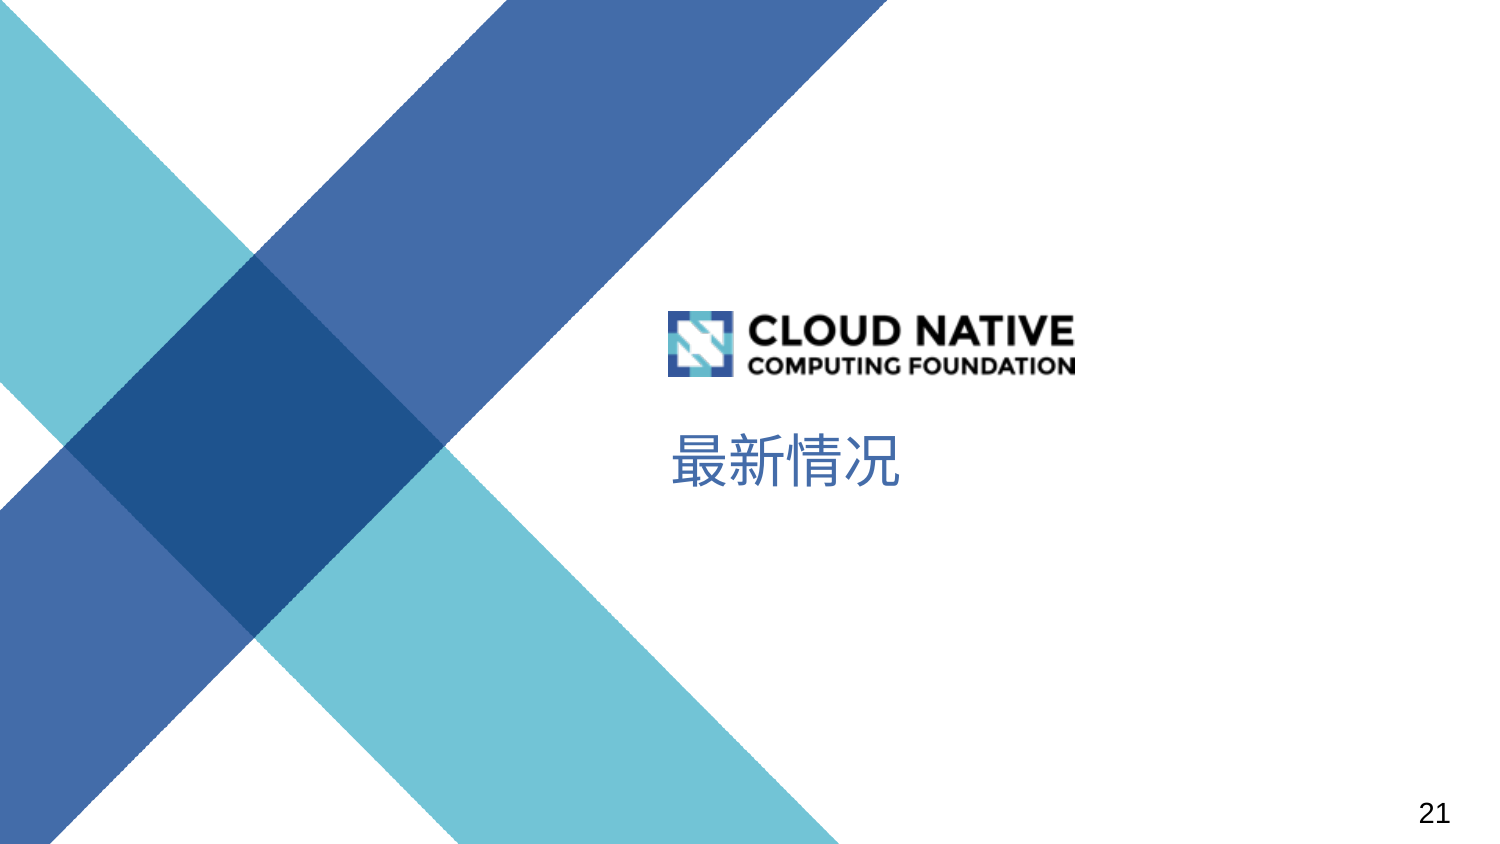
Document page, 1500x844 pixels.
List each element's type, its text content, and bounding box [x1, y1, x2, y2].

title 最新情况 [650, 424, 1483, 495]
picture [0, 0, 1446, 844]
slide_number 21 [1403, 779, 1494, 844]
